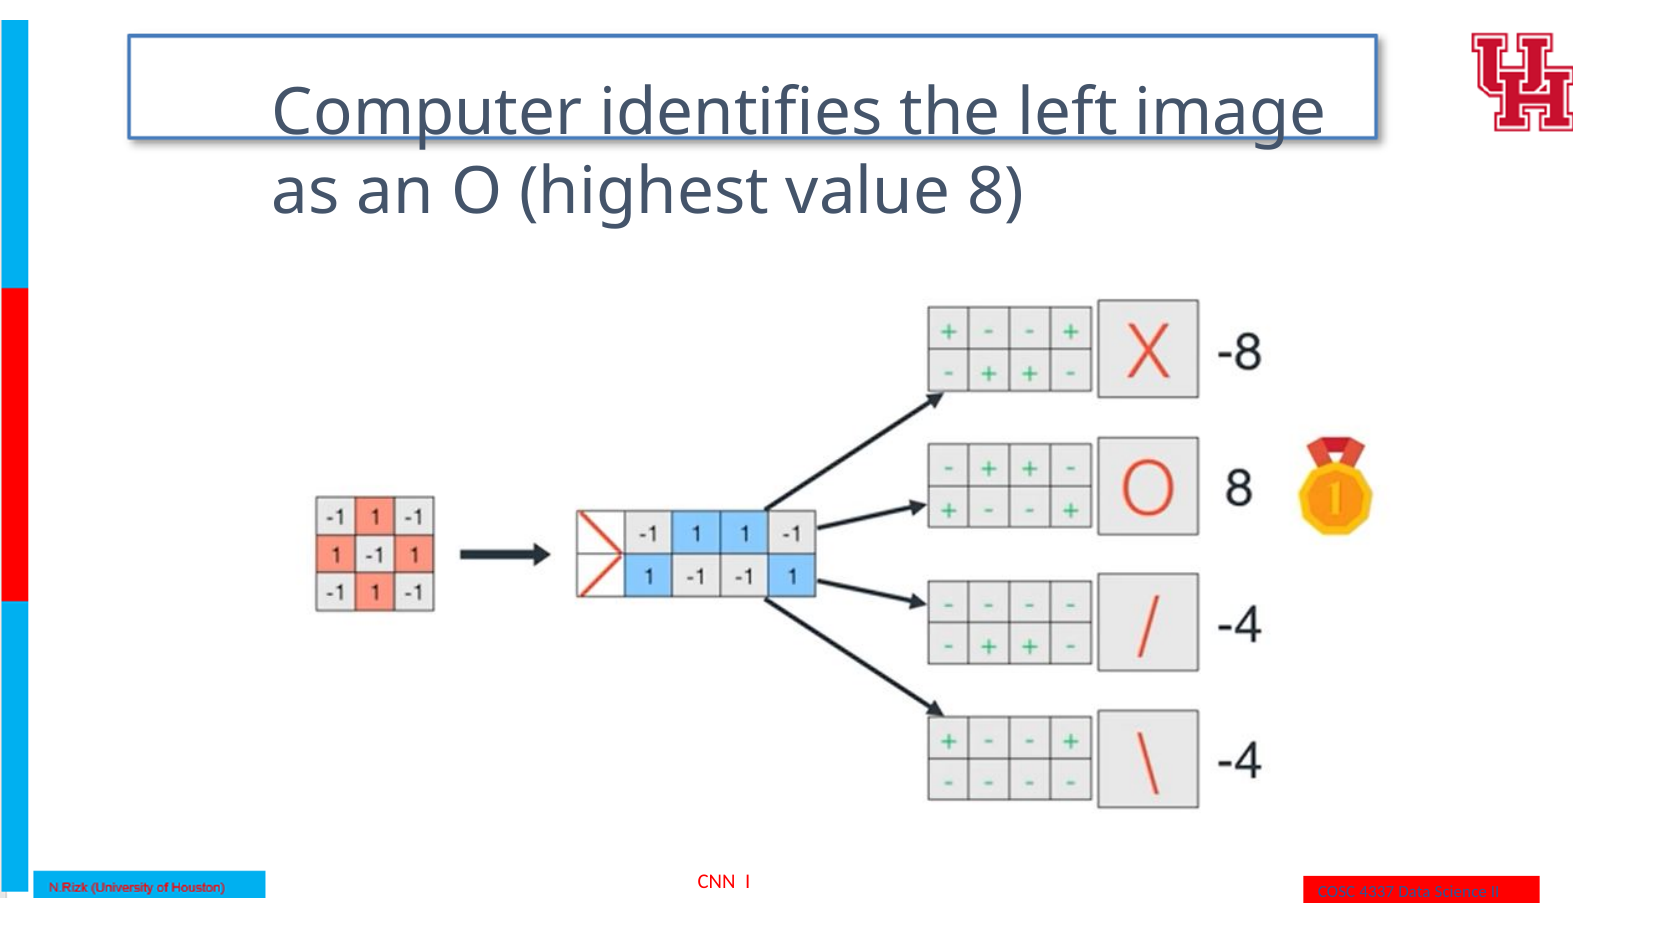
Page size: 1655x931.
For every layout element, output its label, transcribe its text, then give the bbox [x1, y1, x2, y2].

picture [193, 884, 207, 891]
text_box Computer identifies the left image as an O (highest value 8) [257, 62, 1374, 217]
picture [92, 883, 98, 894]
picture [159, 883, 168, 891]
picture [172, 883, 183, 891]
picture [0, 20, 1573, 898]
picture [63, 883, 87, 891]
picture [102, 883, 152, 894]
picture [50, 883, 58, 891]
picture [208, 885, 218, 891]
